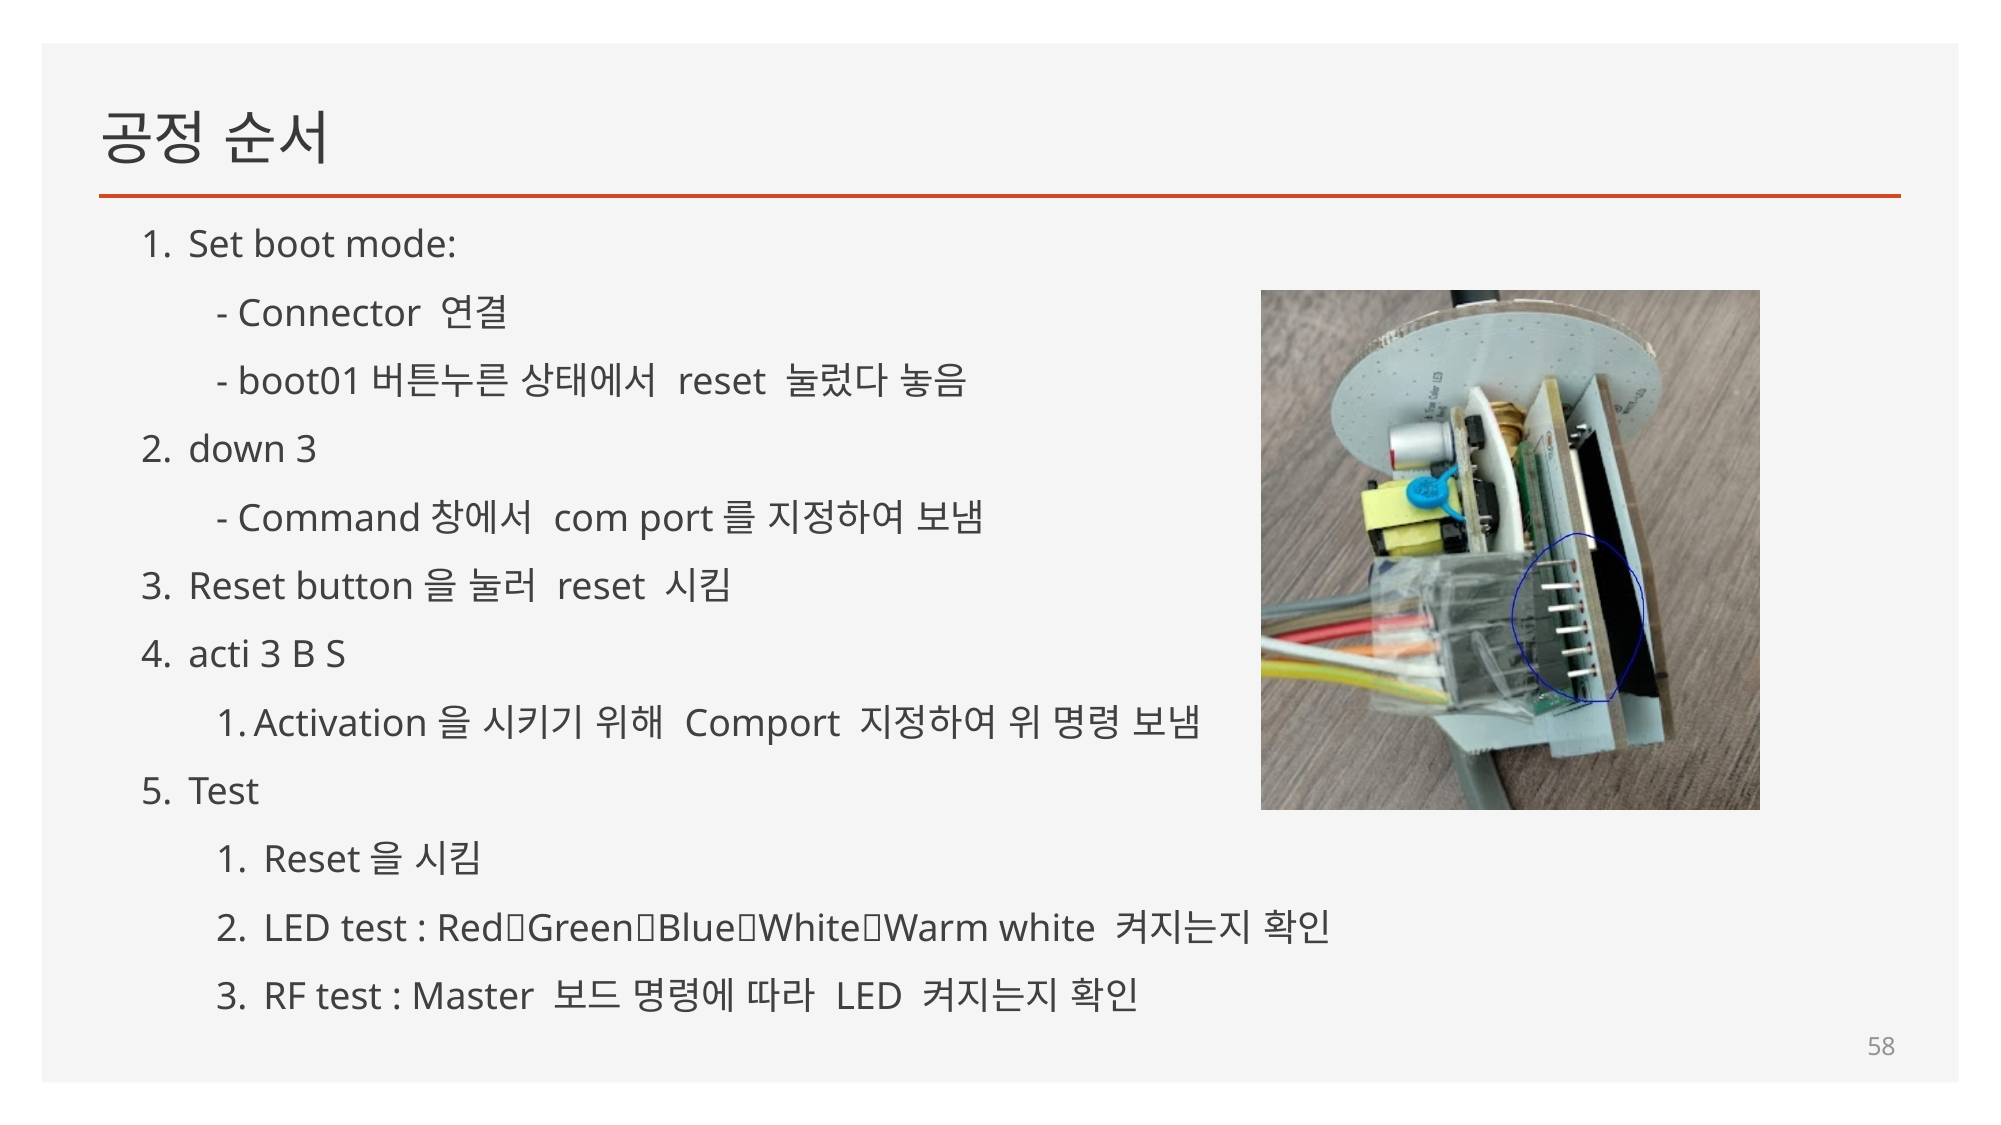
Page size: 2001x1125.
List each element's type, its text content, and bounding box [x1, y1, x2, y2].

picture [1261, 290, 1760, 810]
title 공정 순서 [85, 73, 1214, 179]
slide_number 58 [1373, 1017, 1911, 1078]
list Set boot mode: - Connector 연결 - boot01버튼누른 상태에서 reset 눌렀다 놓음 down 3 - Command창에서 com port를 지정하여 보냄 Reset button을 눌러 reset 시킴 acti 3 B S Activation을 시키기 위해 Comport 지정하여 위 명령 보냄 Test Reset을 시킴 LED test : RedGreenBlueWhiteWarm white 켜지는지 확인 RF test : Master 보드 명령에 따라 LED 켜지는지 확인 [88, 235, 1857, 1057]
